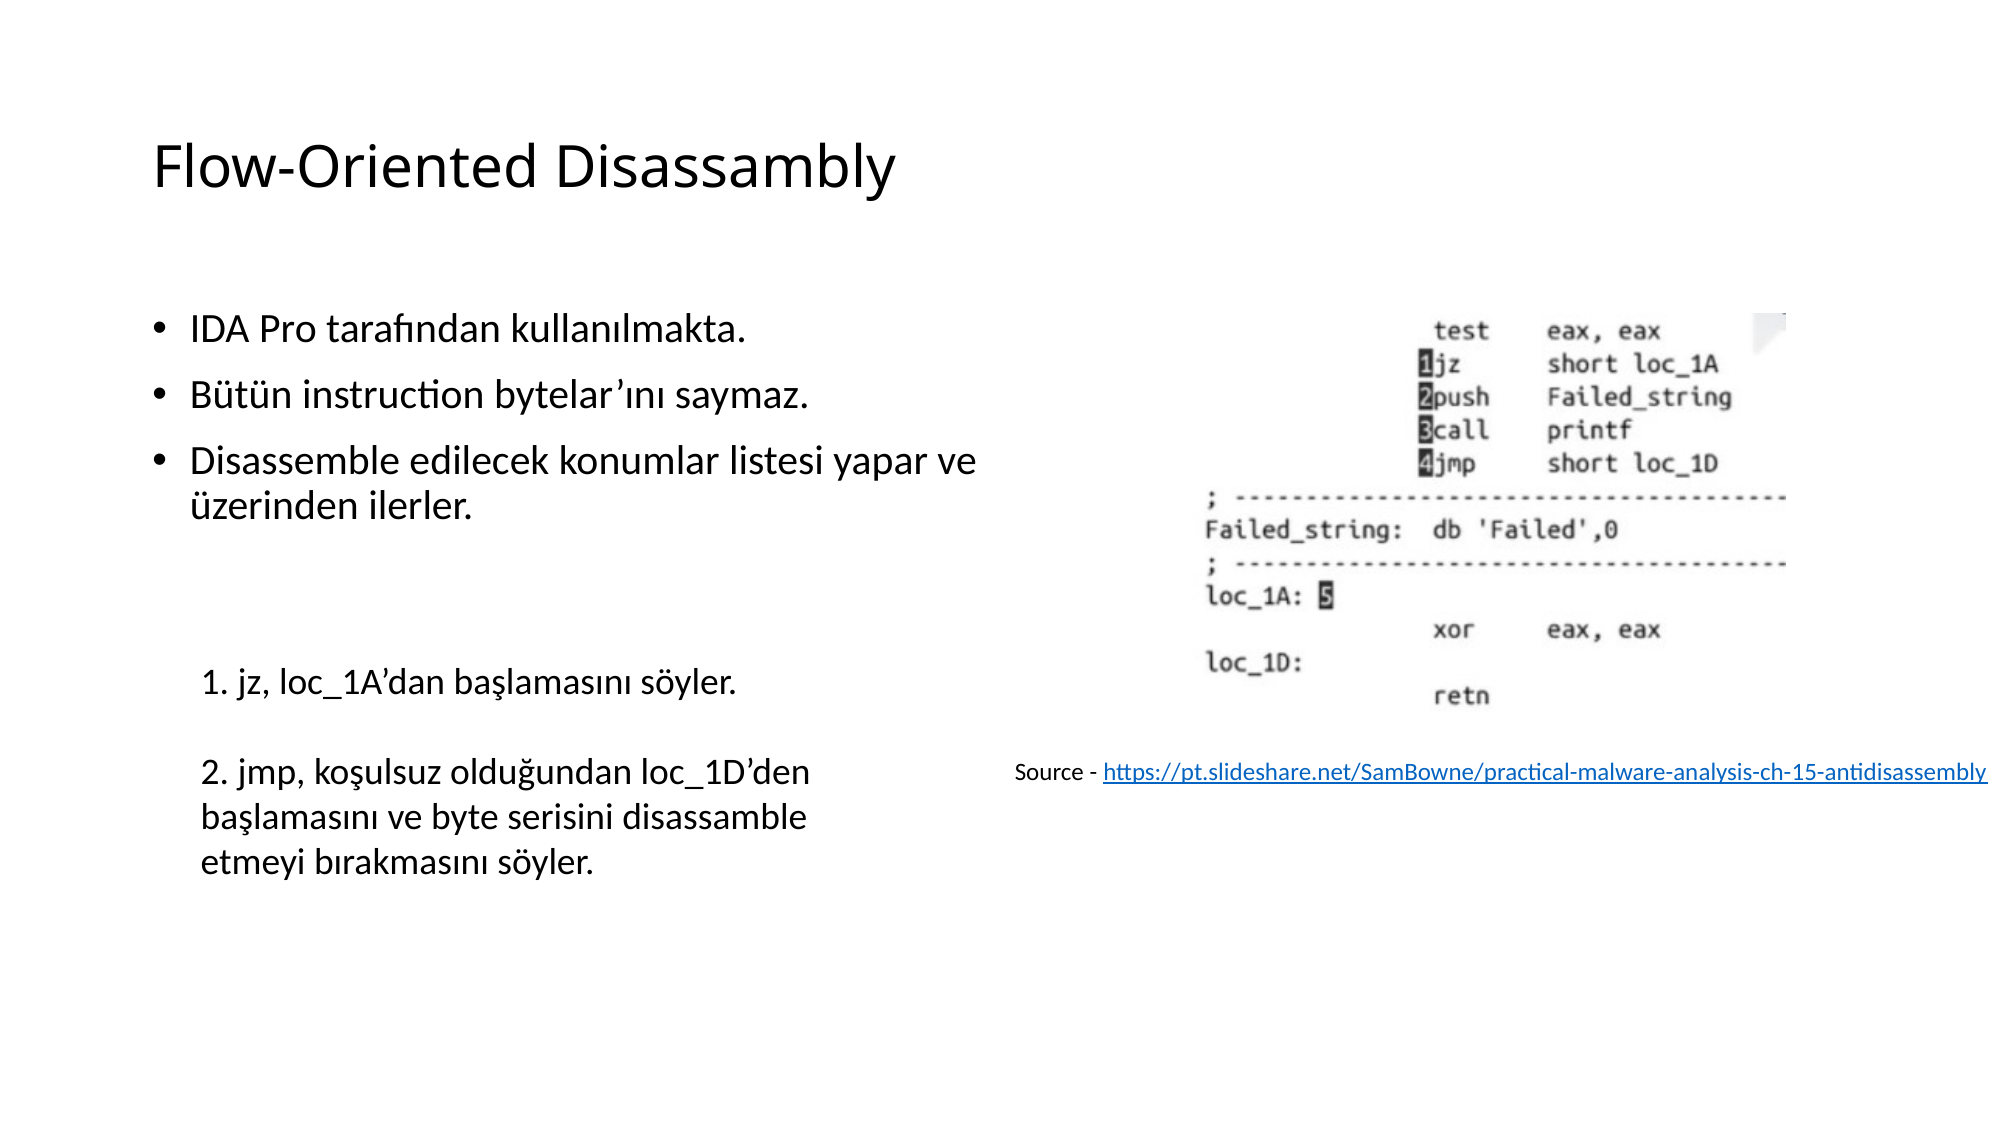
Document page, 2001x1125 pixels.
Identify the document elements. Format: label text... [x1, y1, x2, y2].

text_box Source - https://pt.slideshare.net/SamBowne/practical-malware-analysis-ch-15-antidisassembly [1000, 748, 2000, 793]
picture [1169, 313, 1786, 727]
title Flow-Oriented Disassambly [137, 59, 1863, 278]
text_box 1. jz, loc_1A’dan başlamasını söyler. 2. jmp, koşulsuz olduğundan loc_1D’den başlamasını ve byte serisini disassamble etmeyi bırakmasını söyler. [185, 649, 1000, 890]
list IDA Pro tarafından kullanılmakta. Bütün instruction bytelar’ını saymaz. Disassemble edilecek konumlar listesi yapar ve üzerinden ilerler. [137, 299, 1000, 1014]
